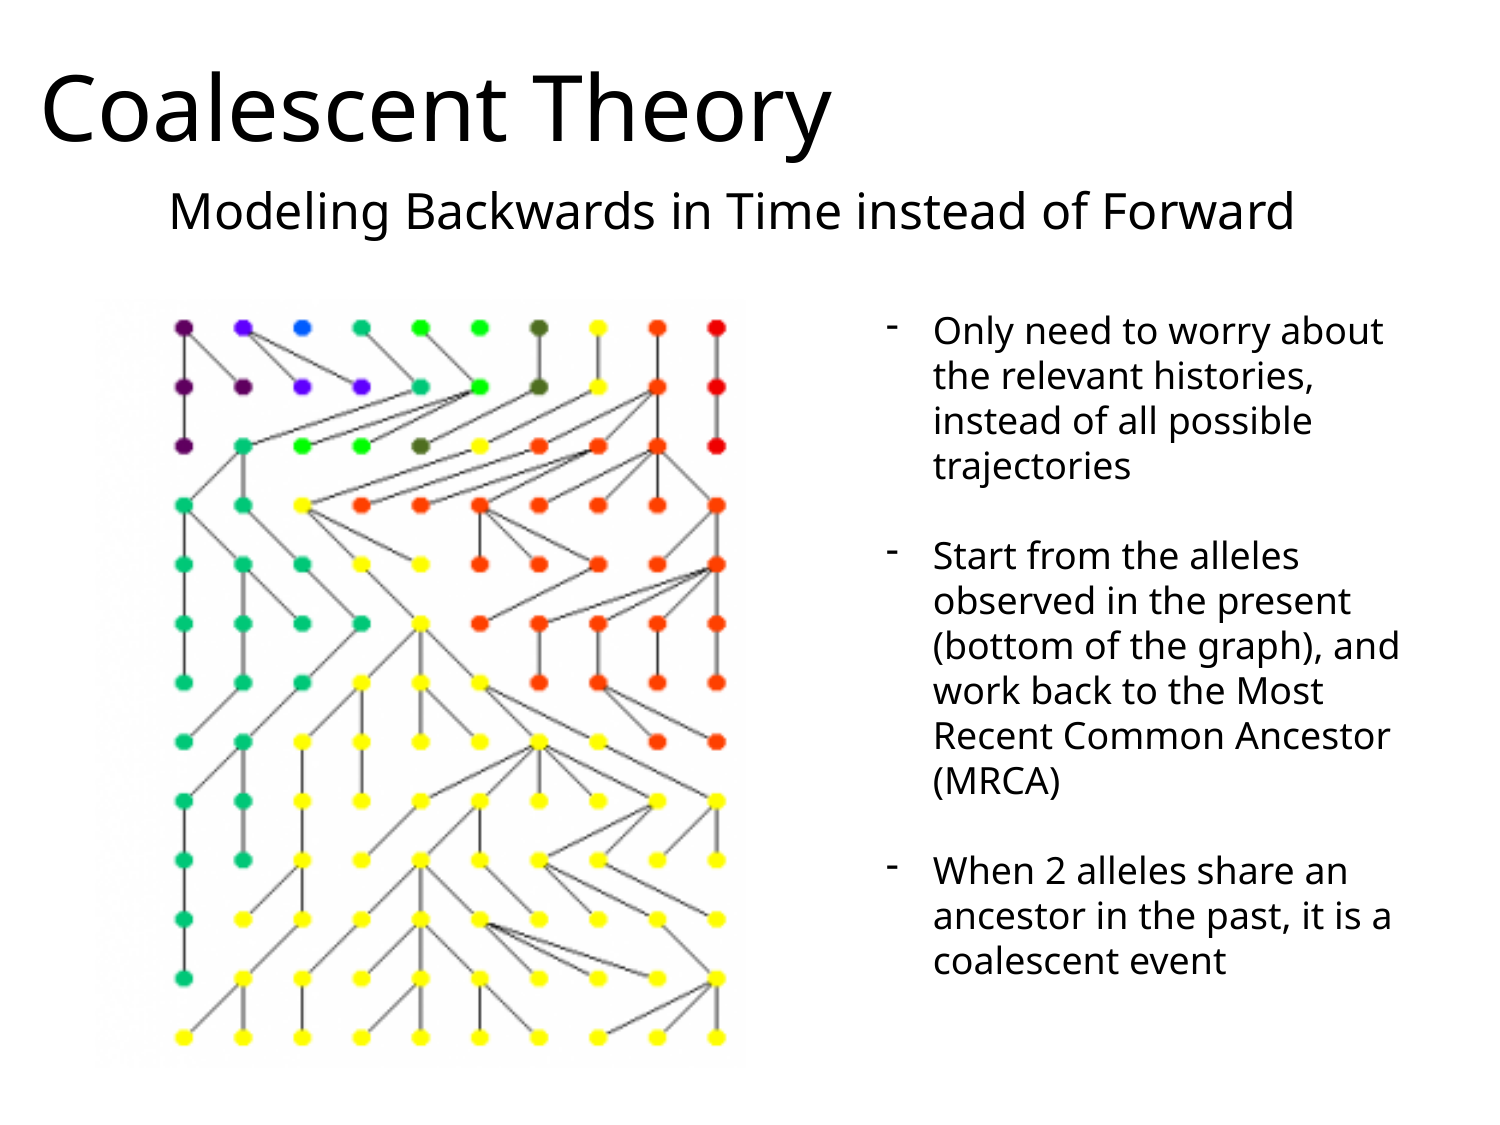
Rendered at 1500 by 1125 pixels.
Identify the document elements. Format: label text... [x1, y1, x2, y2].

picture [95, 299, 746, 1068]
text_box Only need to worry about the relevant histories, instead of all possible trajectories Start from the alleles observed in the present (bottom of the graph), and work back to the Most Recent Common Ancestor (MRCA) When 2 alleles share an ancestor in the past, it is a coalescent event [871, 299, 1430, 990]
text_box Modeling Backwards in Time instead of Forward [154, 171, 1313, 247]
title Coalescent Theory [24, 23, 1318, 202]
